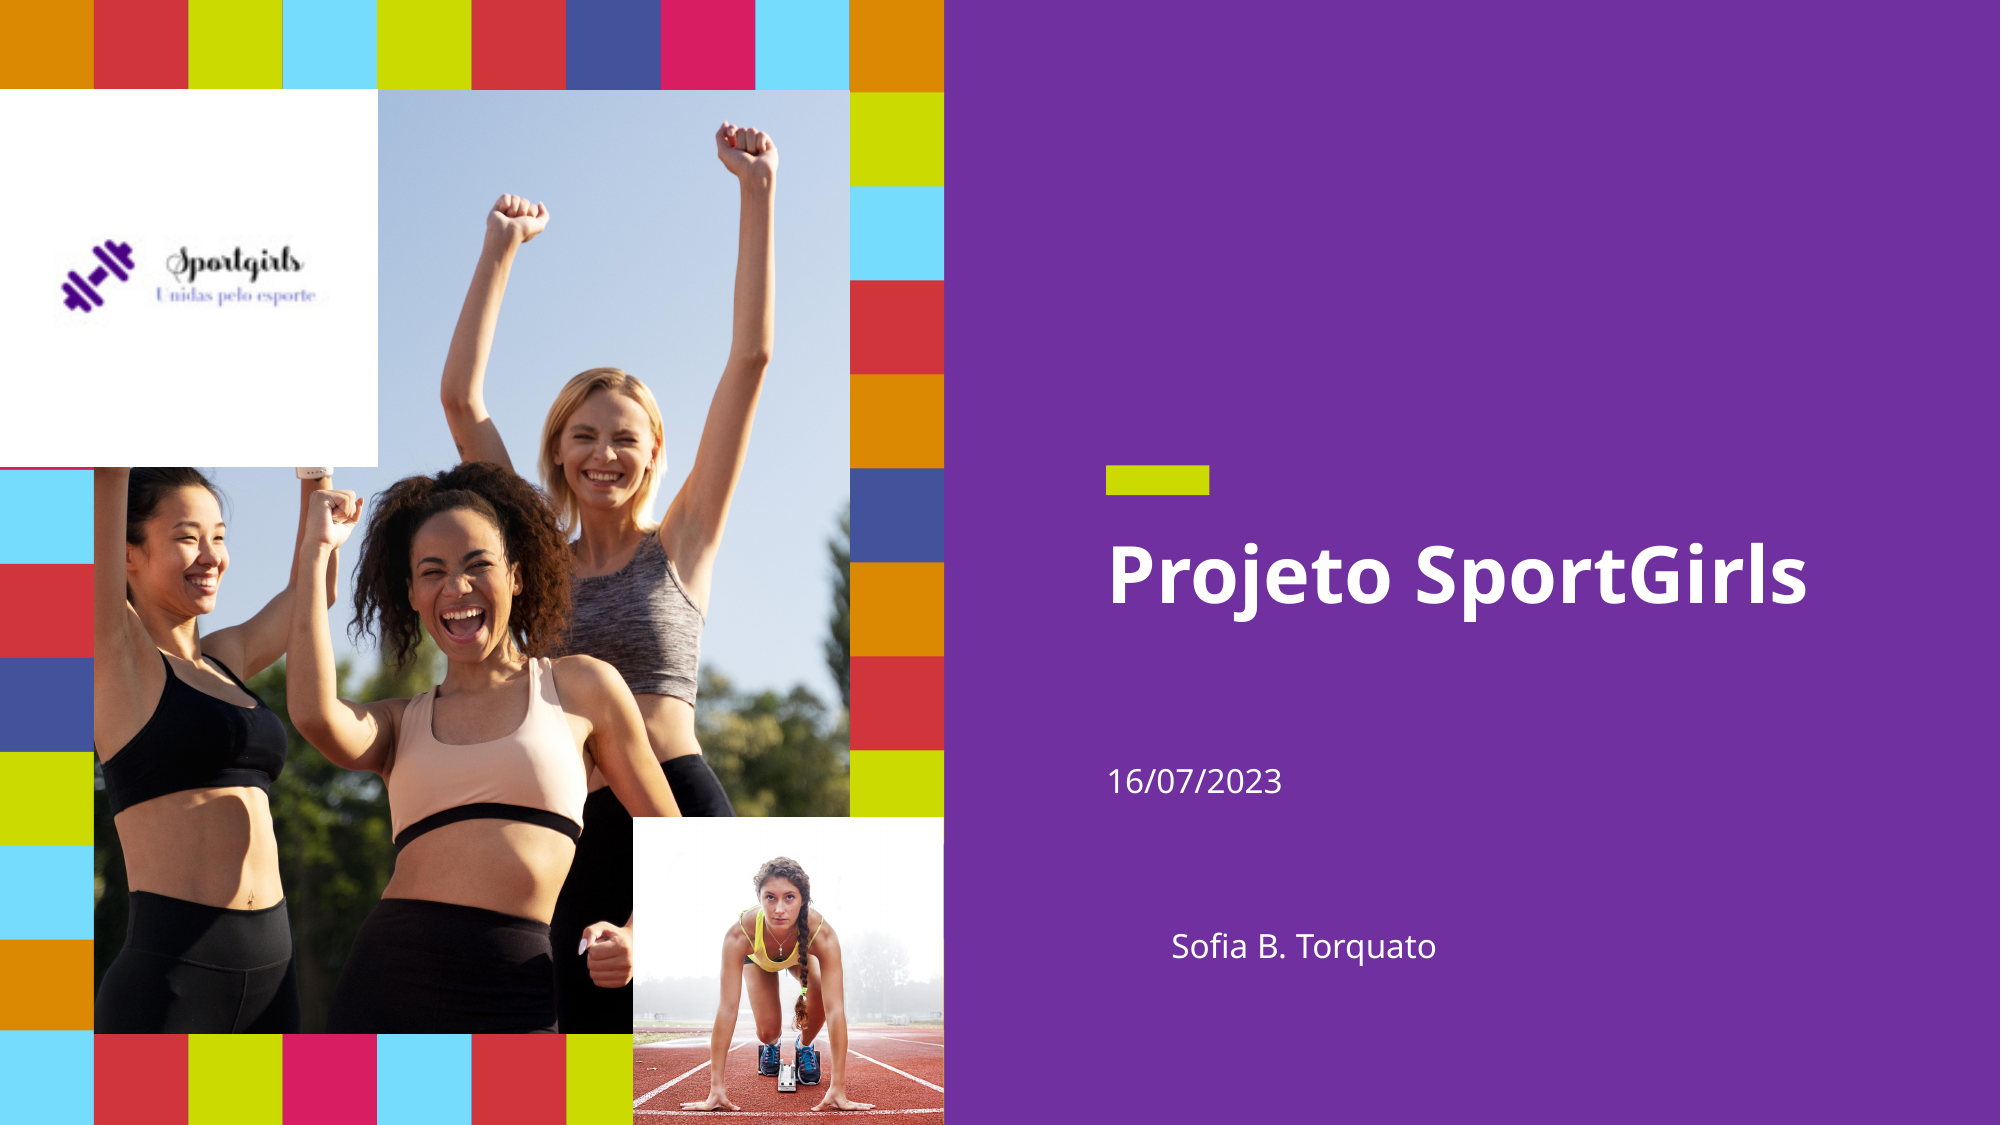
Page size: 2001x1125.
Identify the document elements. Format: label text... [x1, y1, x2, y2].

list 16/07/2023 [1106, 752, 1862, 999]
picture [0, 89, 944, 1125]
title Projeto SportGirls [1106, 528, 1862, 749]
subtitle Sofia B. Torquato [1171, 918, 2000, 996]
